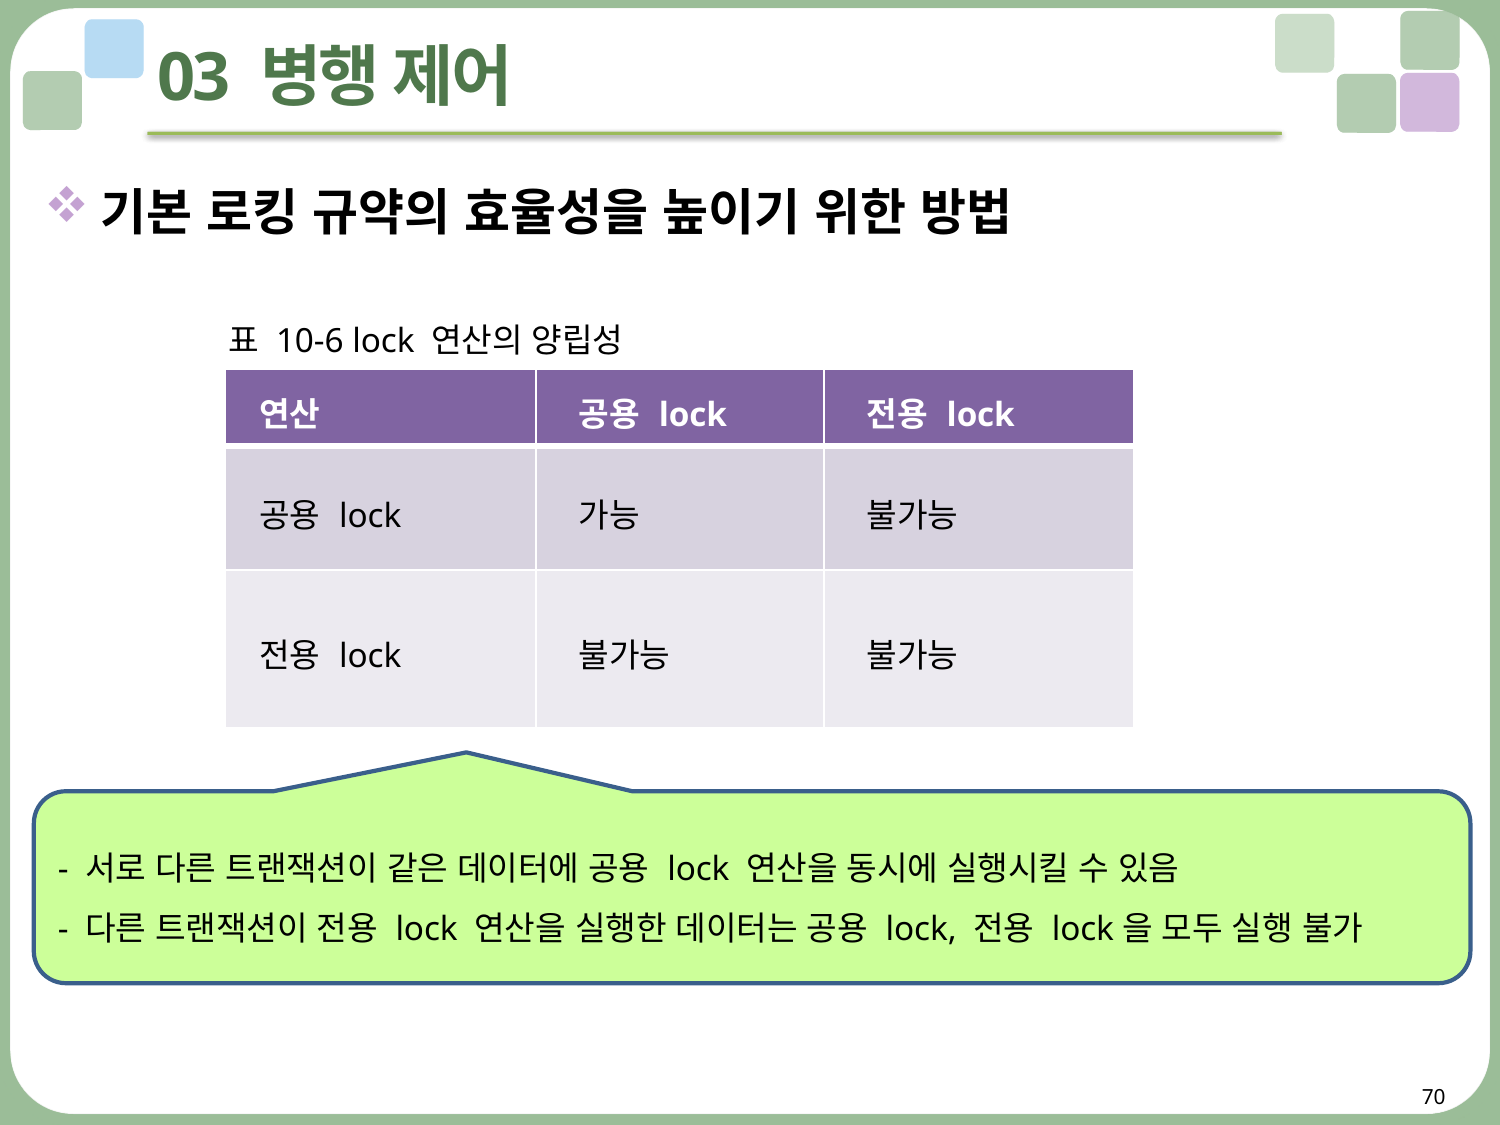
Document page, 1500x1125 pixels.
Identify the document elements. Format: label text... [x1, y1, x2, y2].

list 기본 로킹 규약의 효율성을 높이기 위한 방법 [29, 172, 1459, 1083]
text_box 표 10-6 lock 연산의 양립성 [213, 311, 639, 367]
table_header 전용 lock [825, 370, 1133, 443]
title 03 병행 제어 [142, 25, 1459, 123]
table_header 공용 lock [537, 370, 823, 443]
text_box - 서로 다른 트랜잭션이 같은 데이터에 공용 lock 연산을 동시에 실행시킬 수 있음 - 다른 트랜잭션이 전용 lock 연산을 실행한 데이터는 공용 lock, 전용 lock을 모두 실행 불가 [31, 750, 1473, 986]
table_cell 불가능 [825, 449, 1133, 569]
table_cell 공용 lock [226, 449, 535, 569]
table_cell 불가능 [537, 571, 823, 727]
table_cell 전용 lock [226, 571, 535, 727]
table_cell 불가능 [825, 571, 1133, 727]
table_header 연산 [226, 370, 535, 443]
picture [0, 0, 1500, 1125]
table_cell 가능 [537, 449, 823, 569]
